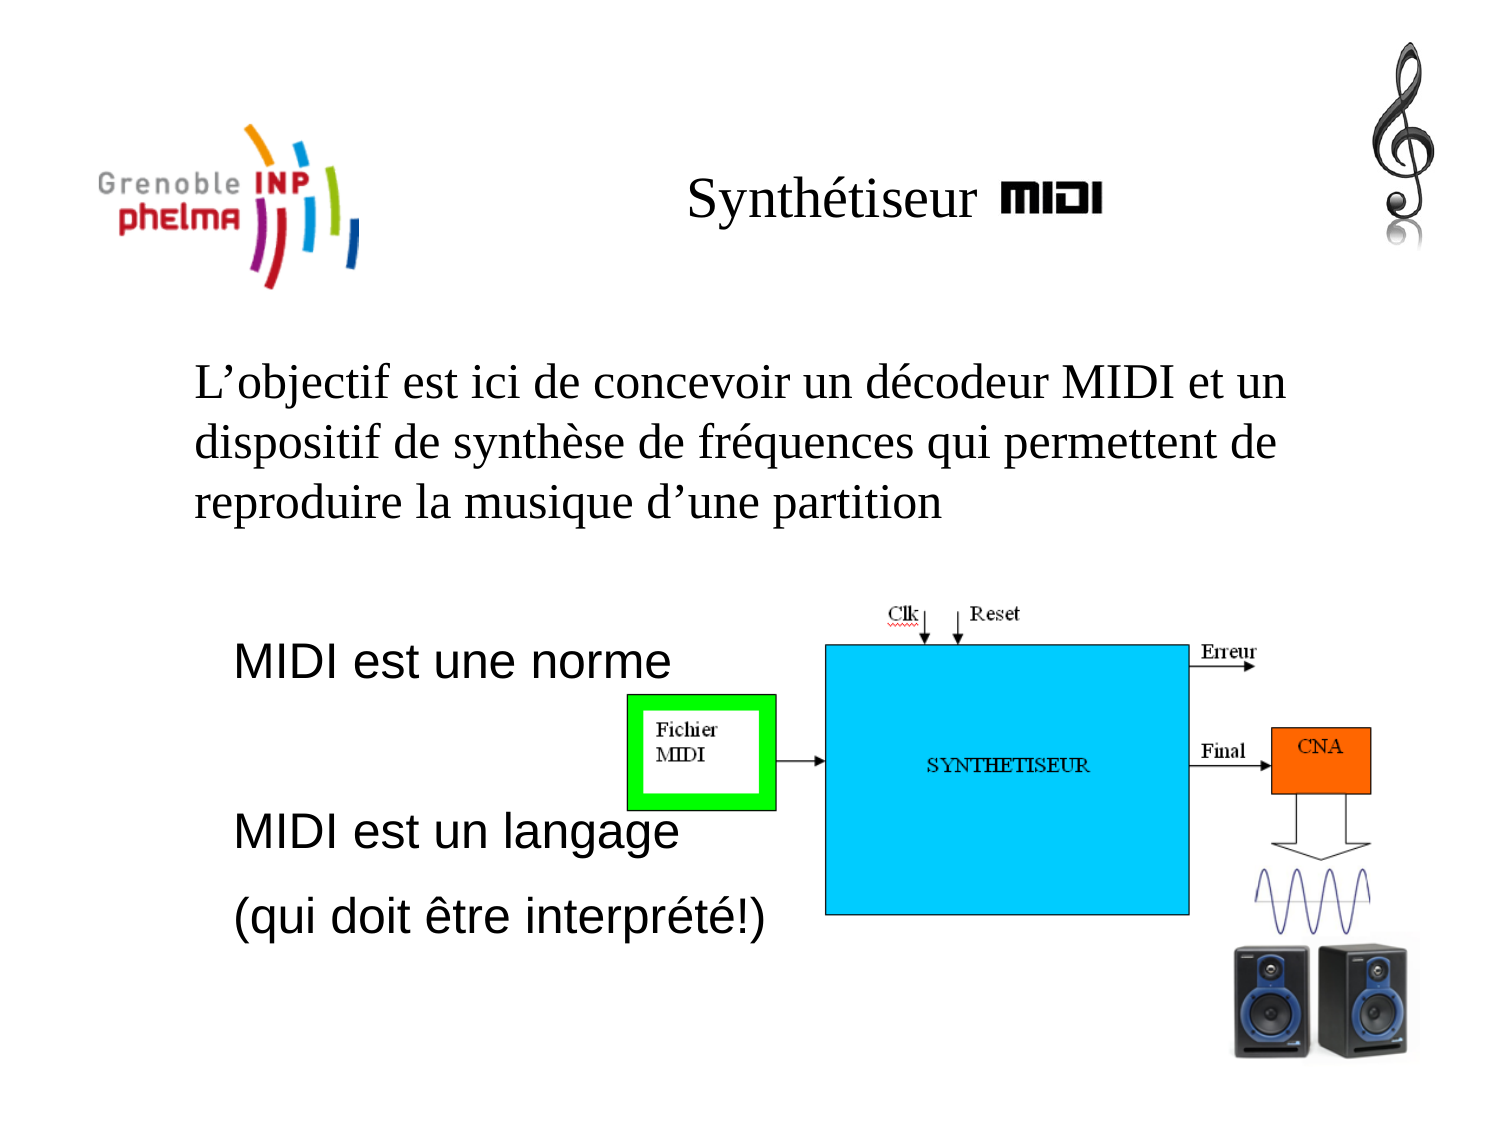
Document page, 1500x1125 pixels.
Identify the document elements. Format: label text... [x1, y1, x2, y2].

title Synthétiseur [336, 99, 1329, 288]
picture [41, 113, 359, 301]
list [997, 160, 1129, 222]
text_box L’objectif est ici de concevoir un décodeur MIDI et un dispositif de synthèse de fréquences qui permettent de reproduire la musique d’une partition [179, 341, 1329, 537]
picture [1304, 42, 1454, 251]
picture [608, 597, 1448, 1067]
text_box MIDI est une norme MIDI est un langage (qui doit être interprété!) [218, 621, 603, 1037]
